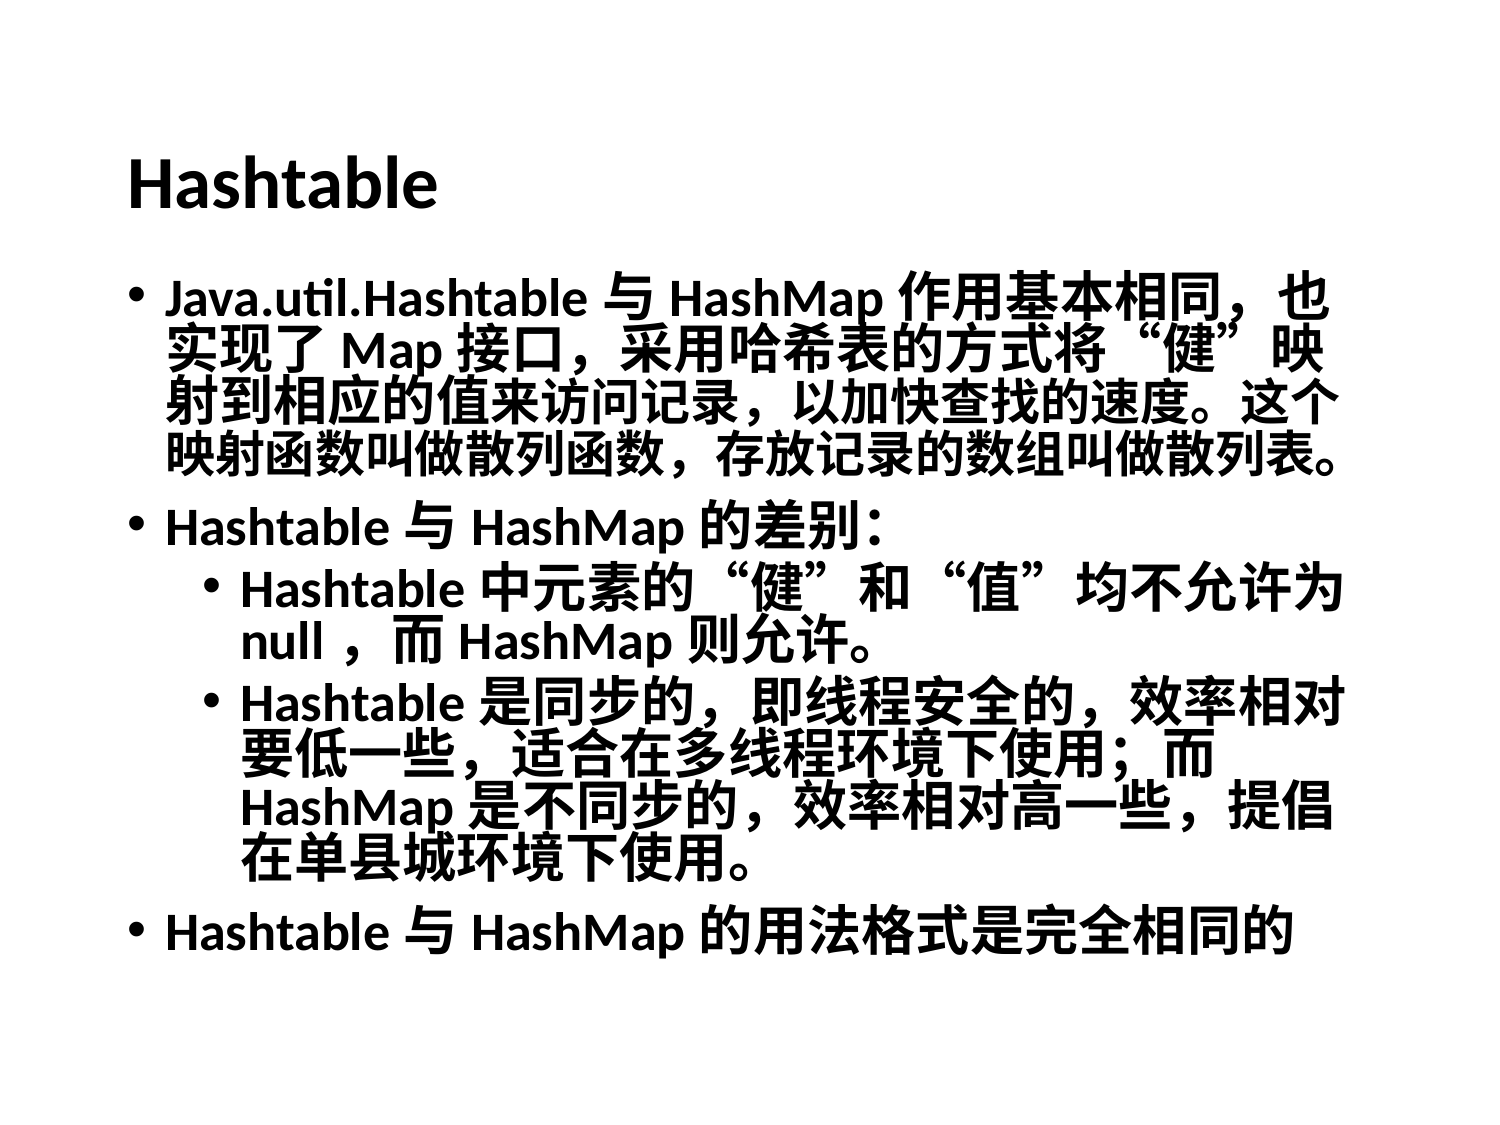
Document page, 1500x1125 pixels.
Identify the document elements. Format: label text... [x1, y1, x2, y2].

list Java.util.Hashtable与HashMap作用基本相同，也实现了Map接口，采用哈希表的方式将“健”映射到相应的值来访问记录，以加快查找的速度。这个映射函数叫做散列函数，存放记录的数组叫做散列表。 Hashtable与HashMap的差别： Hashtable中元素的“健”和“值”均不允许为null，而HashMap则允许。 Hashtable是同步的，即线程安全的，效率相对要低一些，适合在多线程环境下使用；而HashMap是不同步的，效率相对高一些，提倡在单县城环境下使用。 Hashtable与HashMap的用法格式是完全相同的 [112, 267, 1388, 1000]
title Hashtable [112, 126, 1388, 244]
